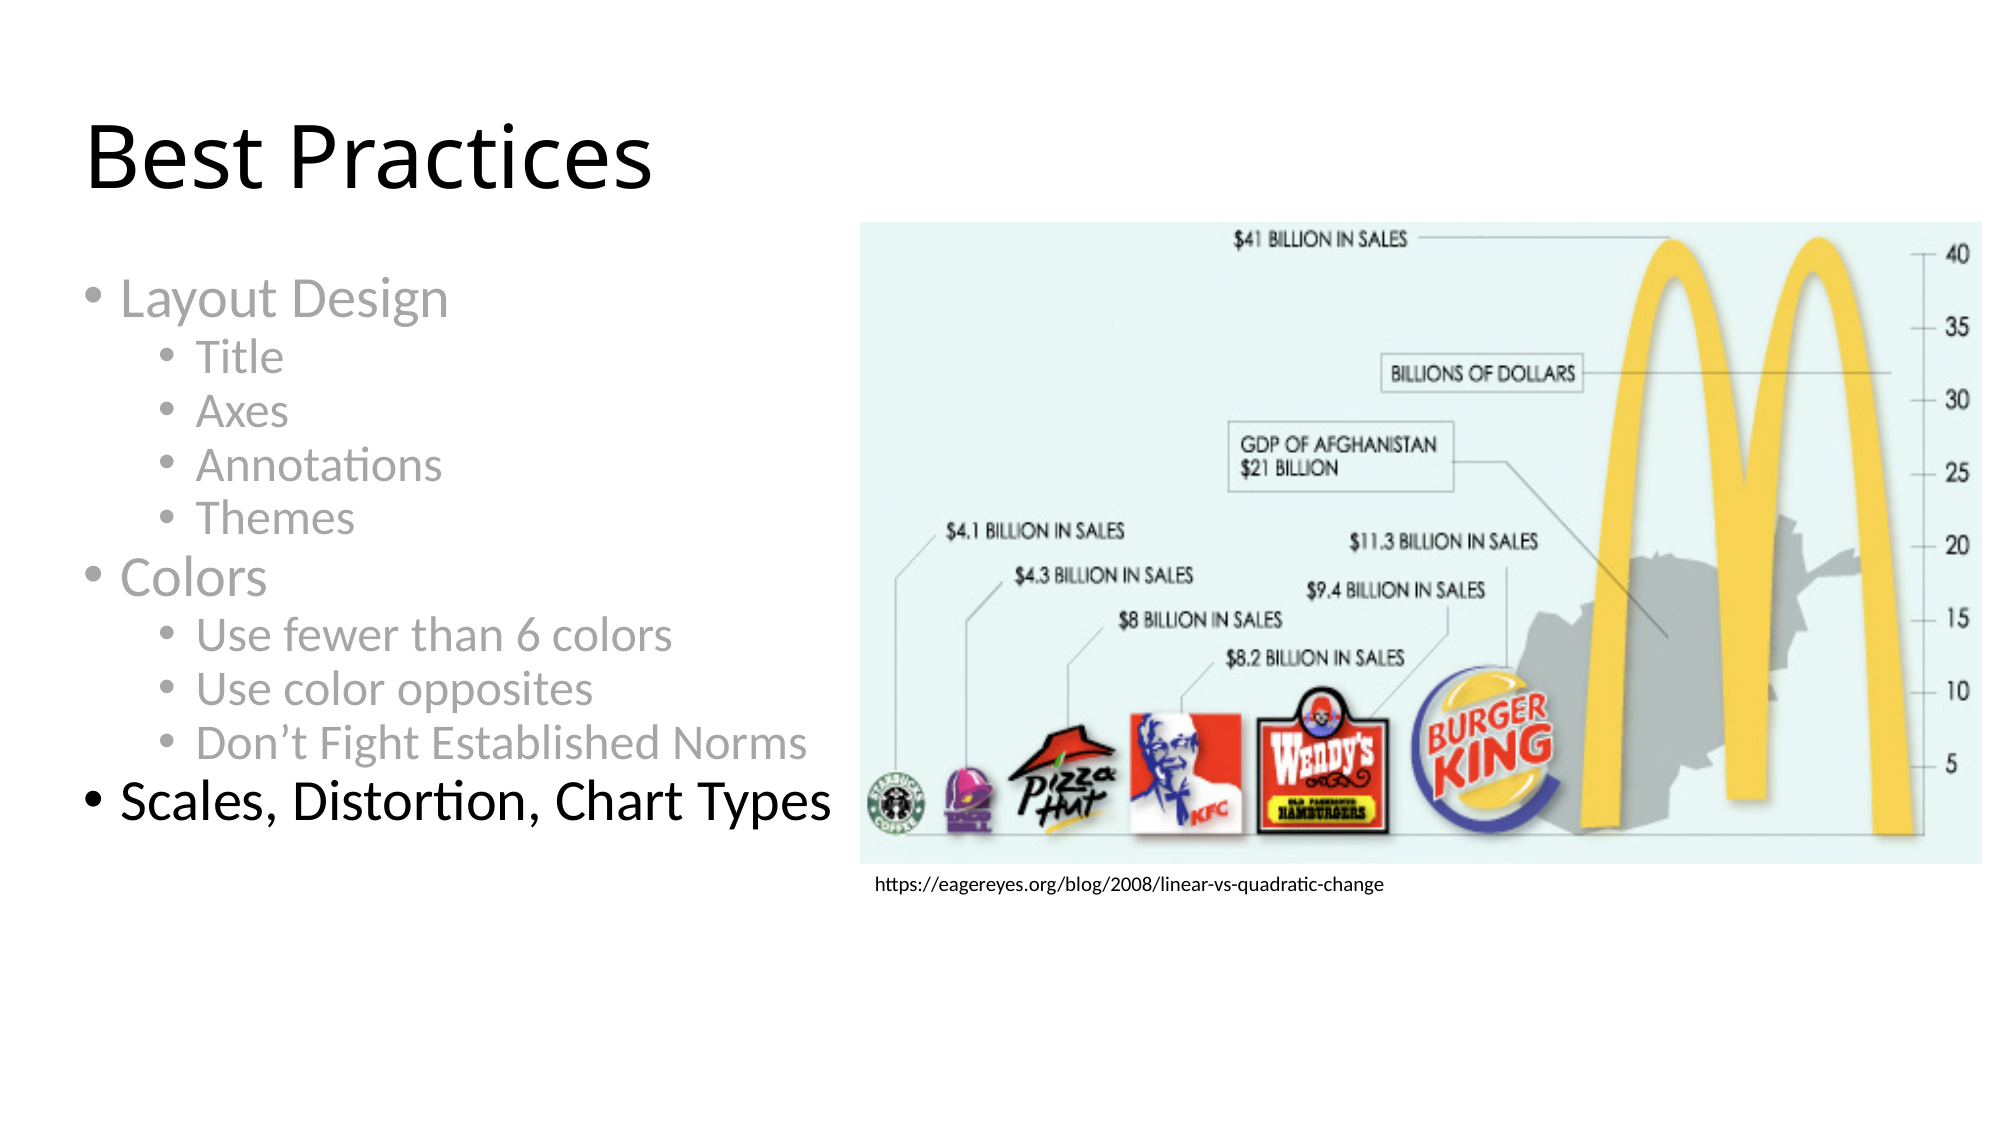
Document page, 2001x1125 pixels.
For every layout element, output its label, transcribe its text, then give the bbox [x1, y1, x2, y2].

text_box [846, 193, 1944, 722]
title Best Practices [68, 97, 1932, 223]
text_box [859, 222, 1982, 904]
list Layout Design Title Axes Annotations Themes Colors Use fewer than 6 colors Use color opposites Don’t Fight Established Norms Scales, Distortion, Chart Types [68, 252, 916, 1000]
